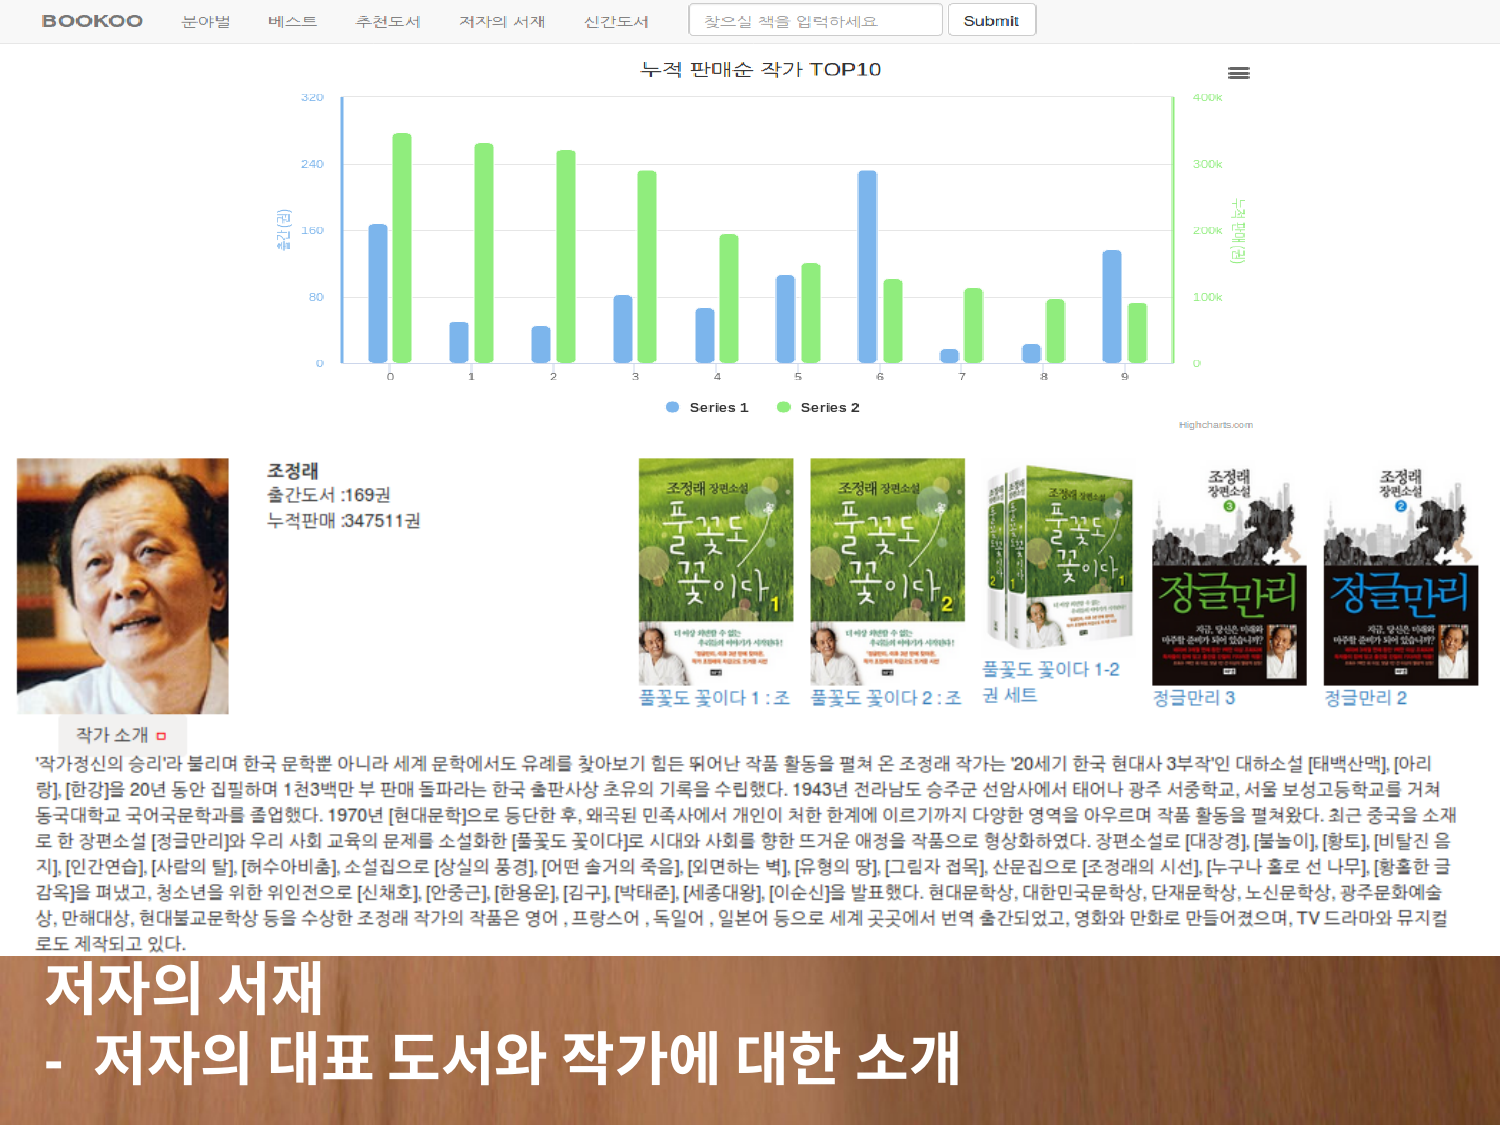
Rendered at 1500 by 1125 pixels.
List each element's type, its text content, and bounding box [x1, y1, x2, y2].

picture [0, 0, 1500, 1125]
text_box 저자의 서재 - 저자의 대표 도서와 작가에 대한 소개 [29, 998, 1380, 1125]
